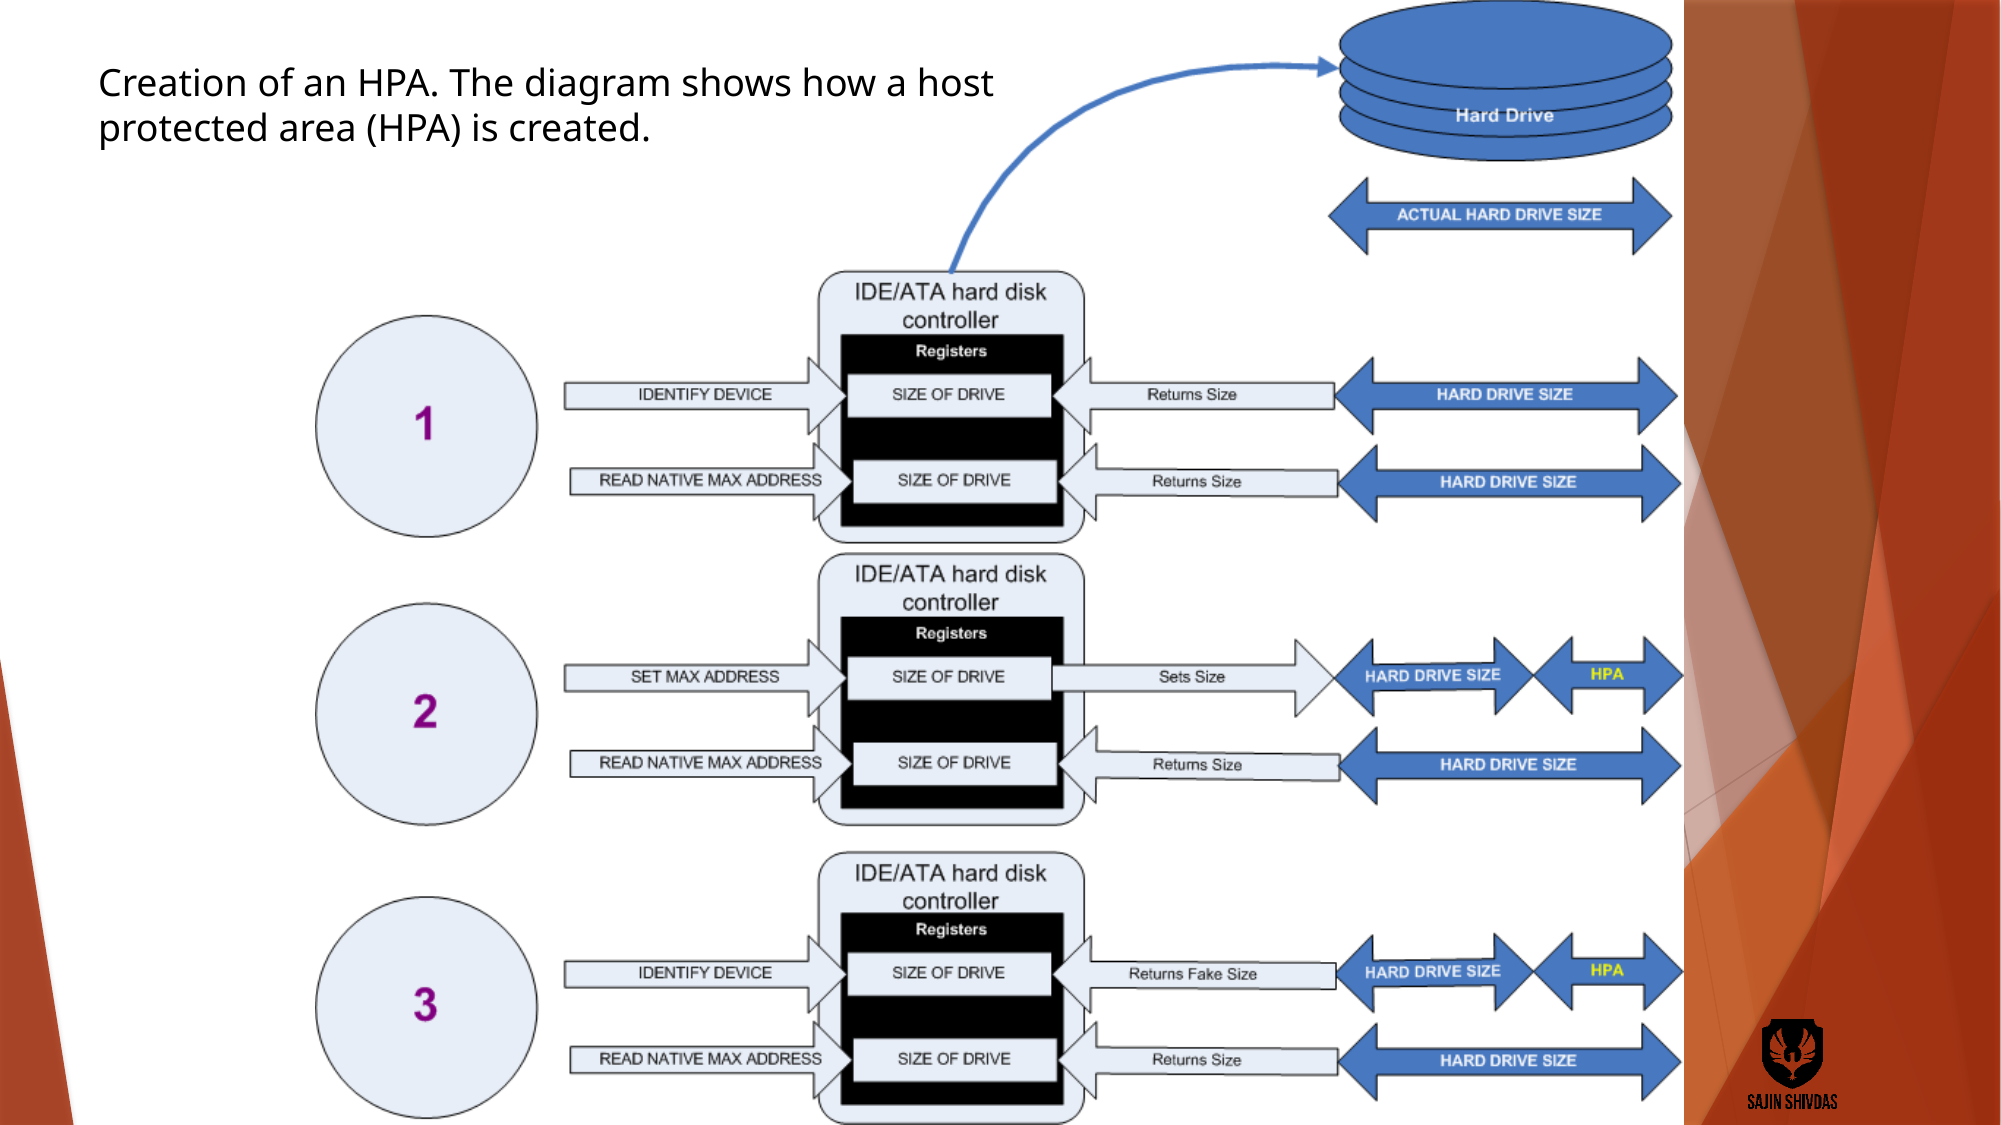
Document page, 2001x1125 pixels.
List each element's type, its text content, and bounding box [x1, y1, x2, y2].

picture [315, 0, 1685, 1125]
text_box Creation of an HPA. The diagram shows how a host protected area (HPA) is created. [83, 51, 310, 157]
picture [1737, 1009, 1850, 1121]
